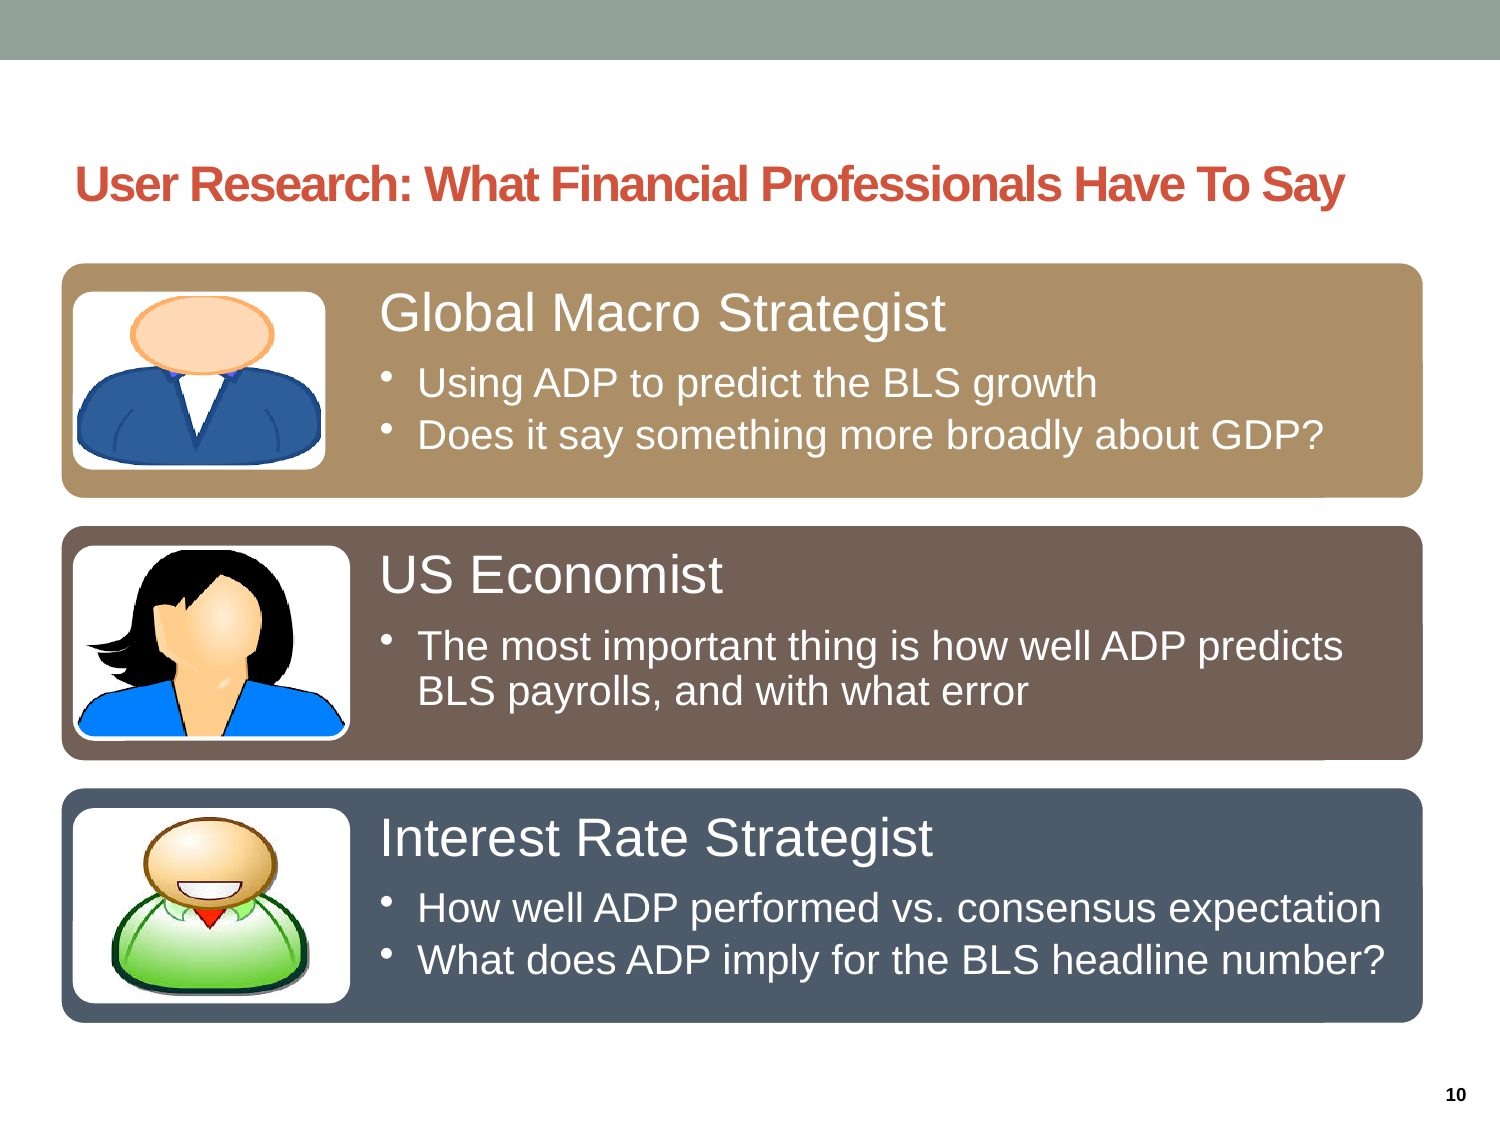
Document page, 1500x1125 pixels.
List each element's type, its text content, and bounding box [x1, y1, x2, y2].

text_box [59, 260, 1426, 1026]
title User Research: What Financial Professionals Have To Say [59, 99, 1410, 260]
